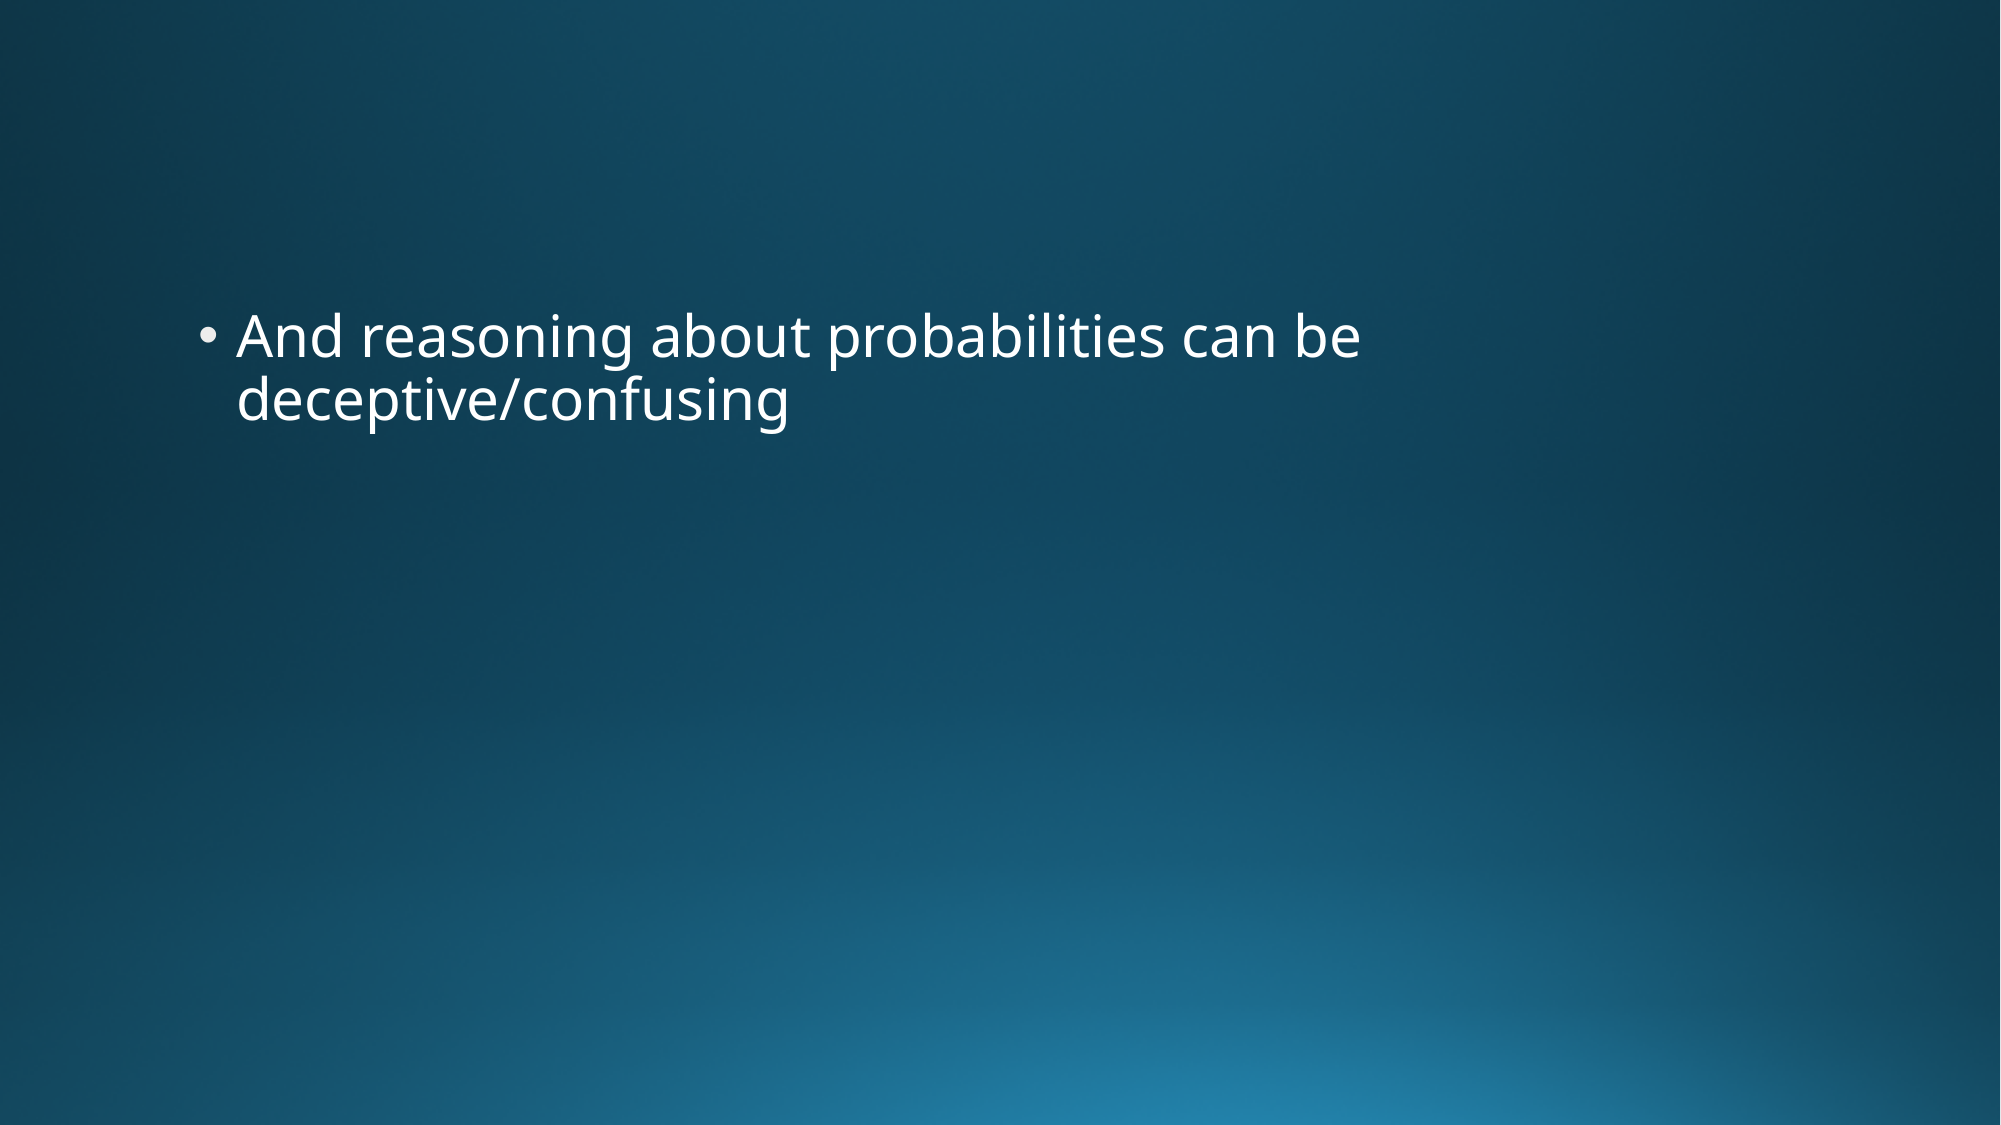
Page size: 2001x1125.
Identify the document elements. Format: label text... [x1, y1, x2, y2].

picture [0, 0, 2001, 1125]
list And reasoning about probabilities can be deceptive/confusing [183, 299, 1863, 1014]
